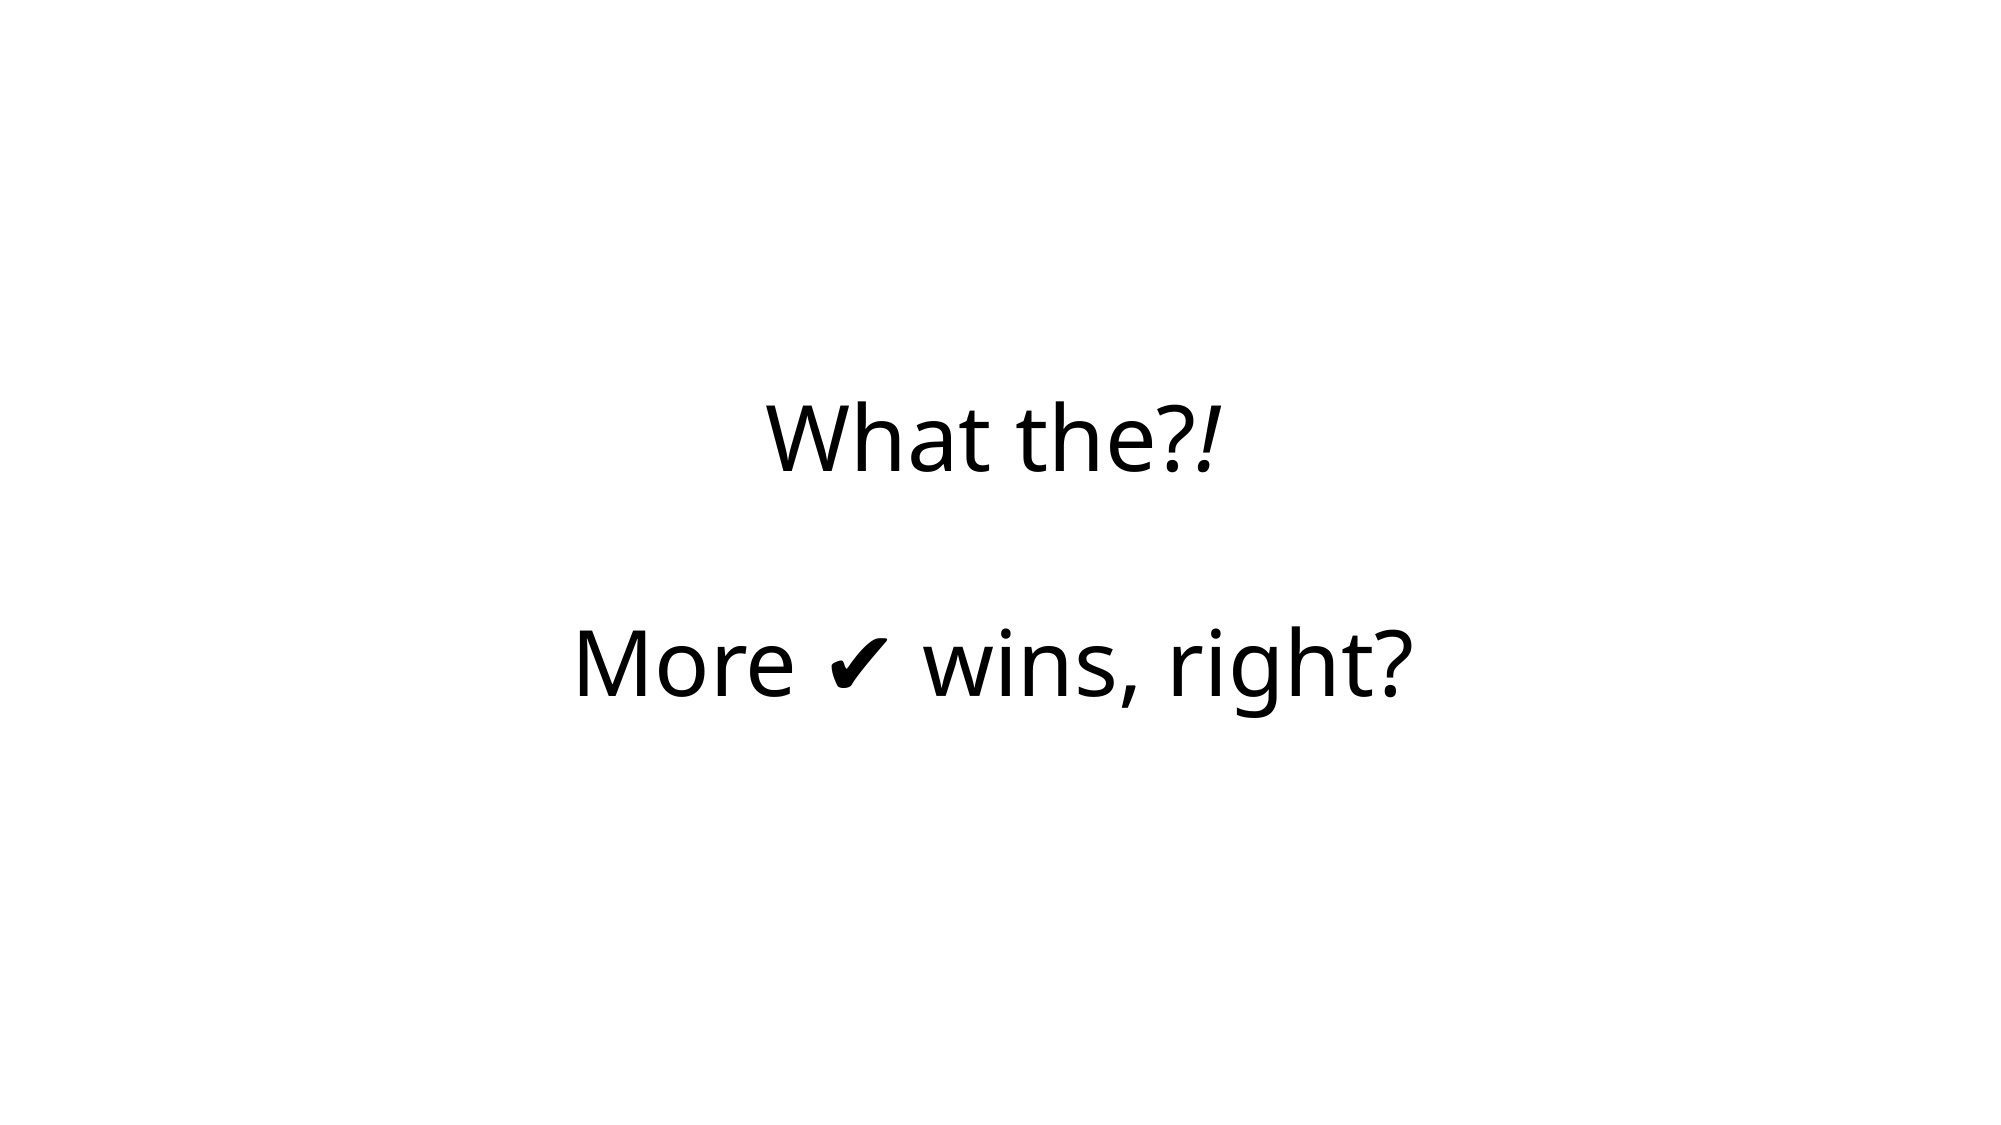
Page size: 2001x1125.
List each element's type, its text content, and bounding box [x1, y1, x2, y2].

title What the?! More ✔ wins, right? [130, 345, 1856, 756]
